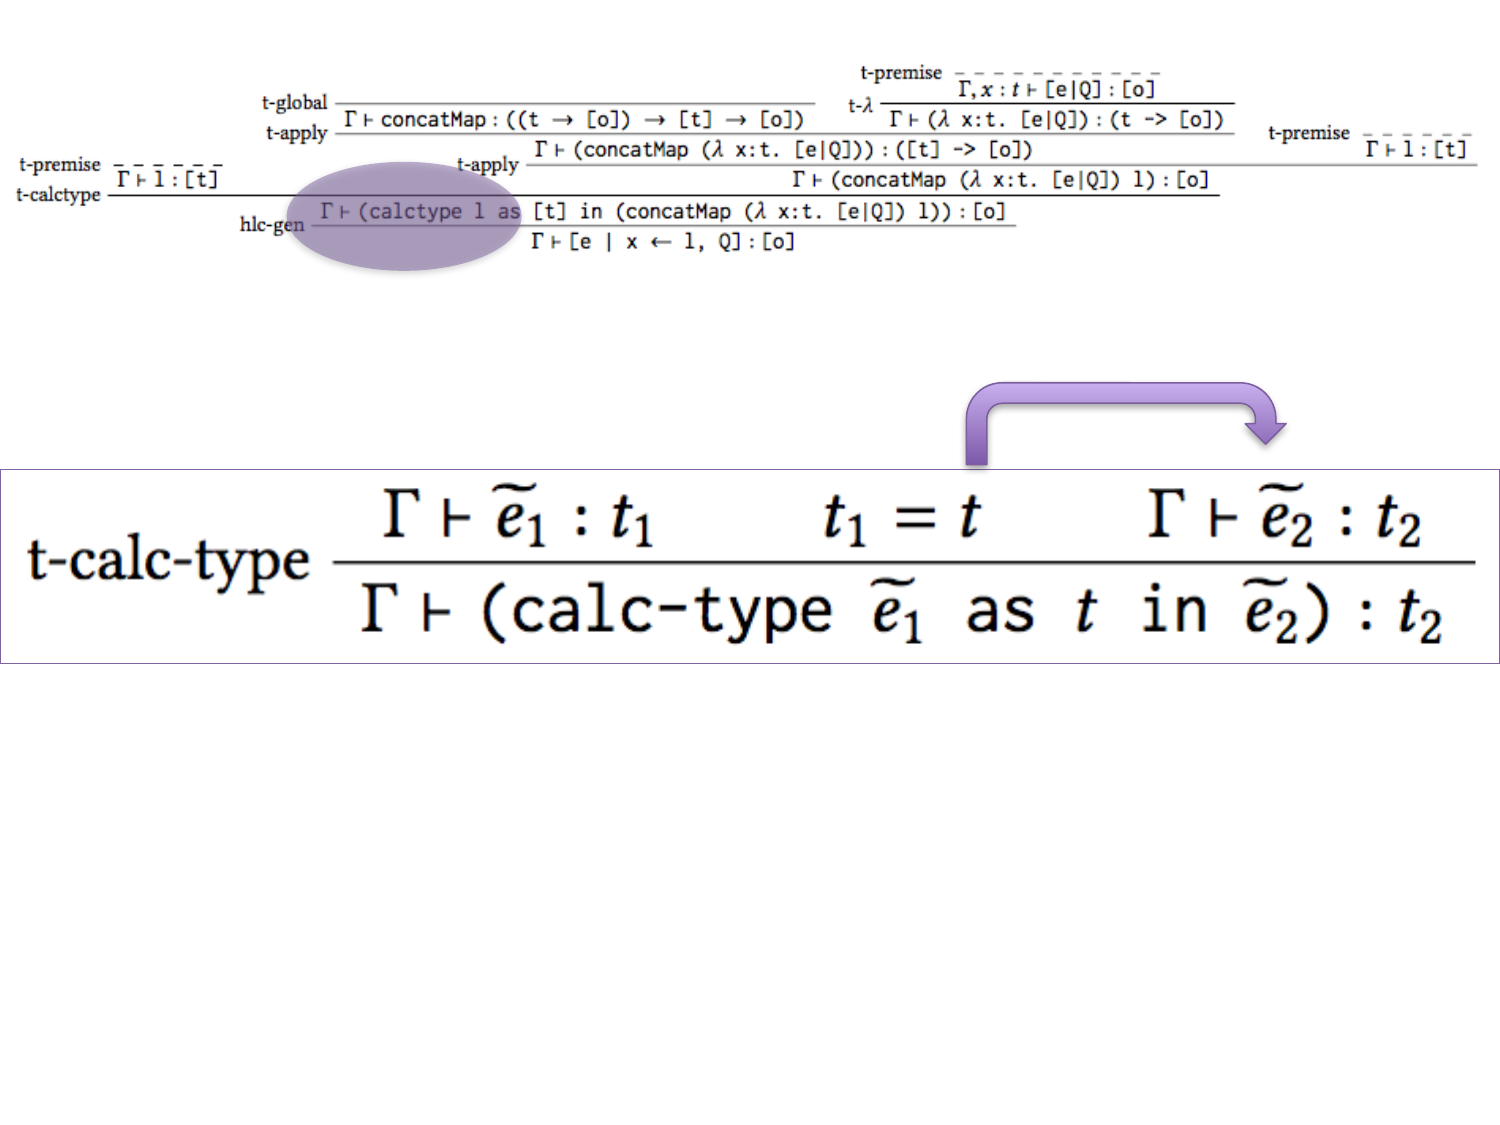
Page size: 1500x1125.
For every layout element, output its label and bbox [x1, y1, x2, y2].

picture [0, 469, 1500, 664]
text_box [965, 381, 1287, 466]
picture [0, 38, 1500, 272]
